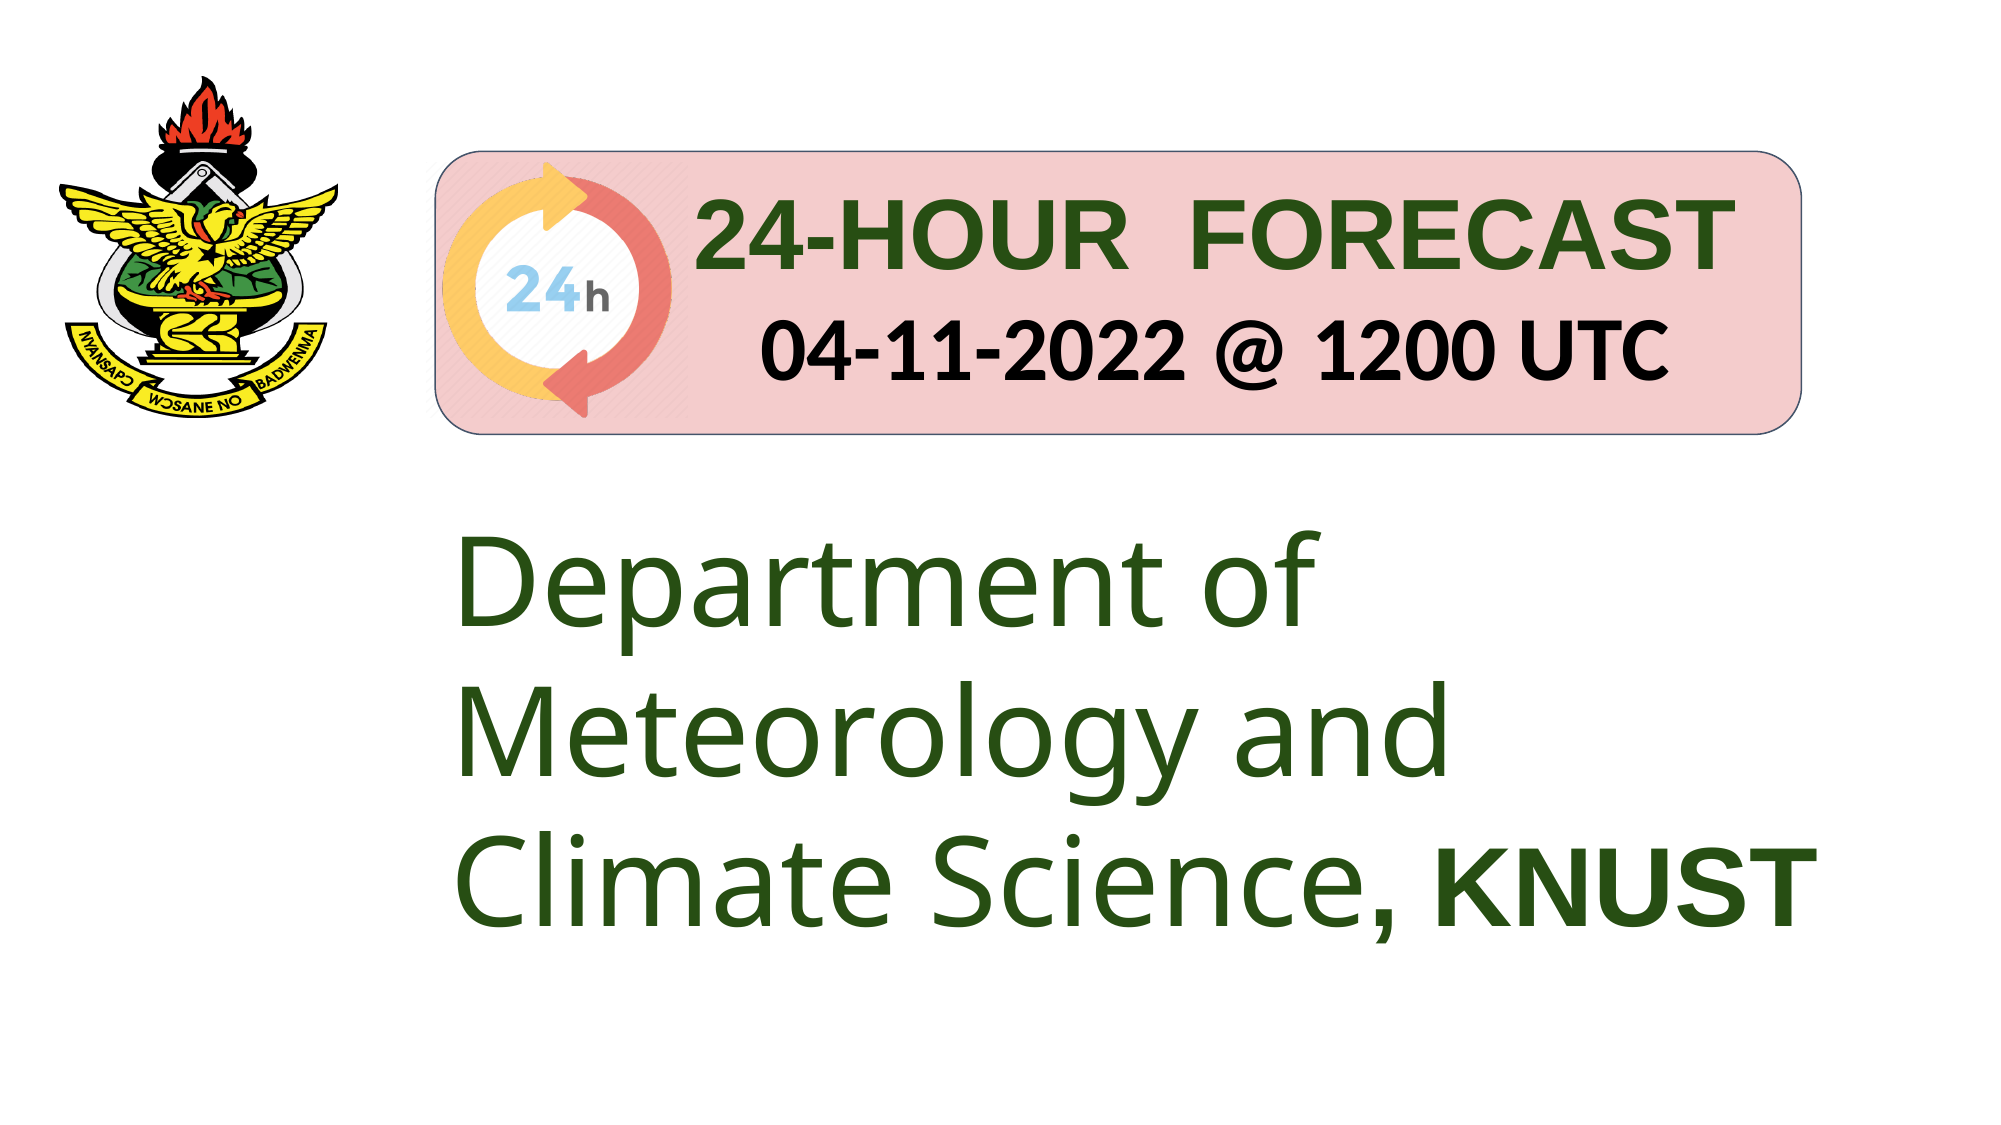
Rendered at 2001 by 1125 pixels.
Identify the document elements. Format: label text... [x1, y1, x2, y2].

text_box Department of Meteorology and Climate Science, KNUST [435, 486, 1925, 1125]
picture [59, 75, 338, 418]
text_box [425, 151, 1825, 435]
